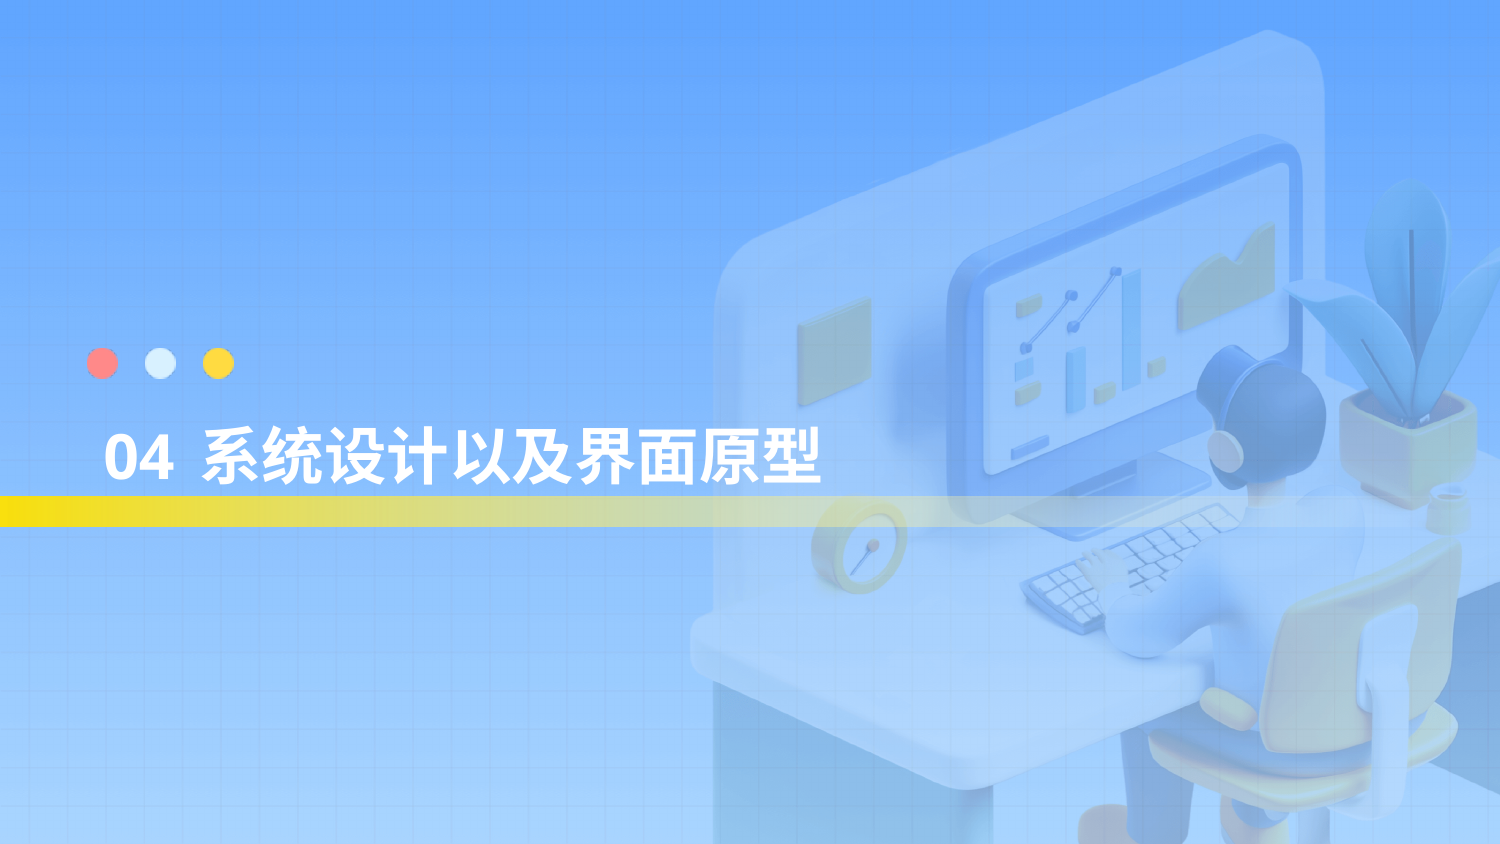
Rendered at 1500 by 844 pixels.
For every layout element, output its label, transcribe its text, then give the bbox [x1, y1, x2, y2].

text_box 系统设计以及界面原型 [183, 392, 1317, 496]
text_box 04 [87, 392, 183, 496]
picture [0, 0, 1500, 844]
